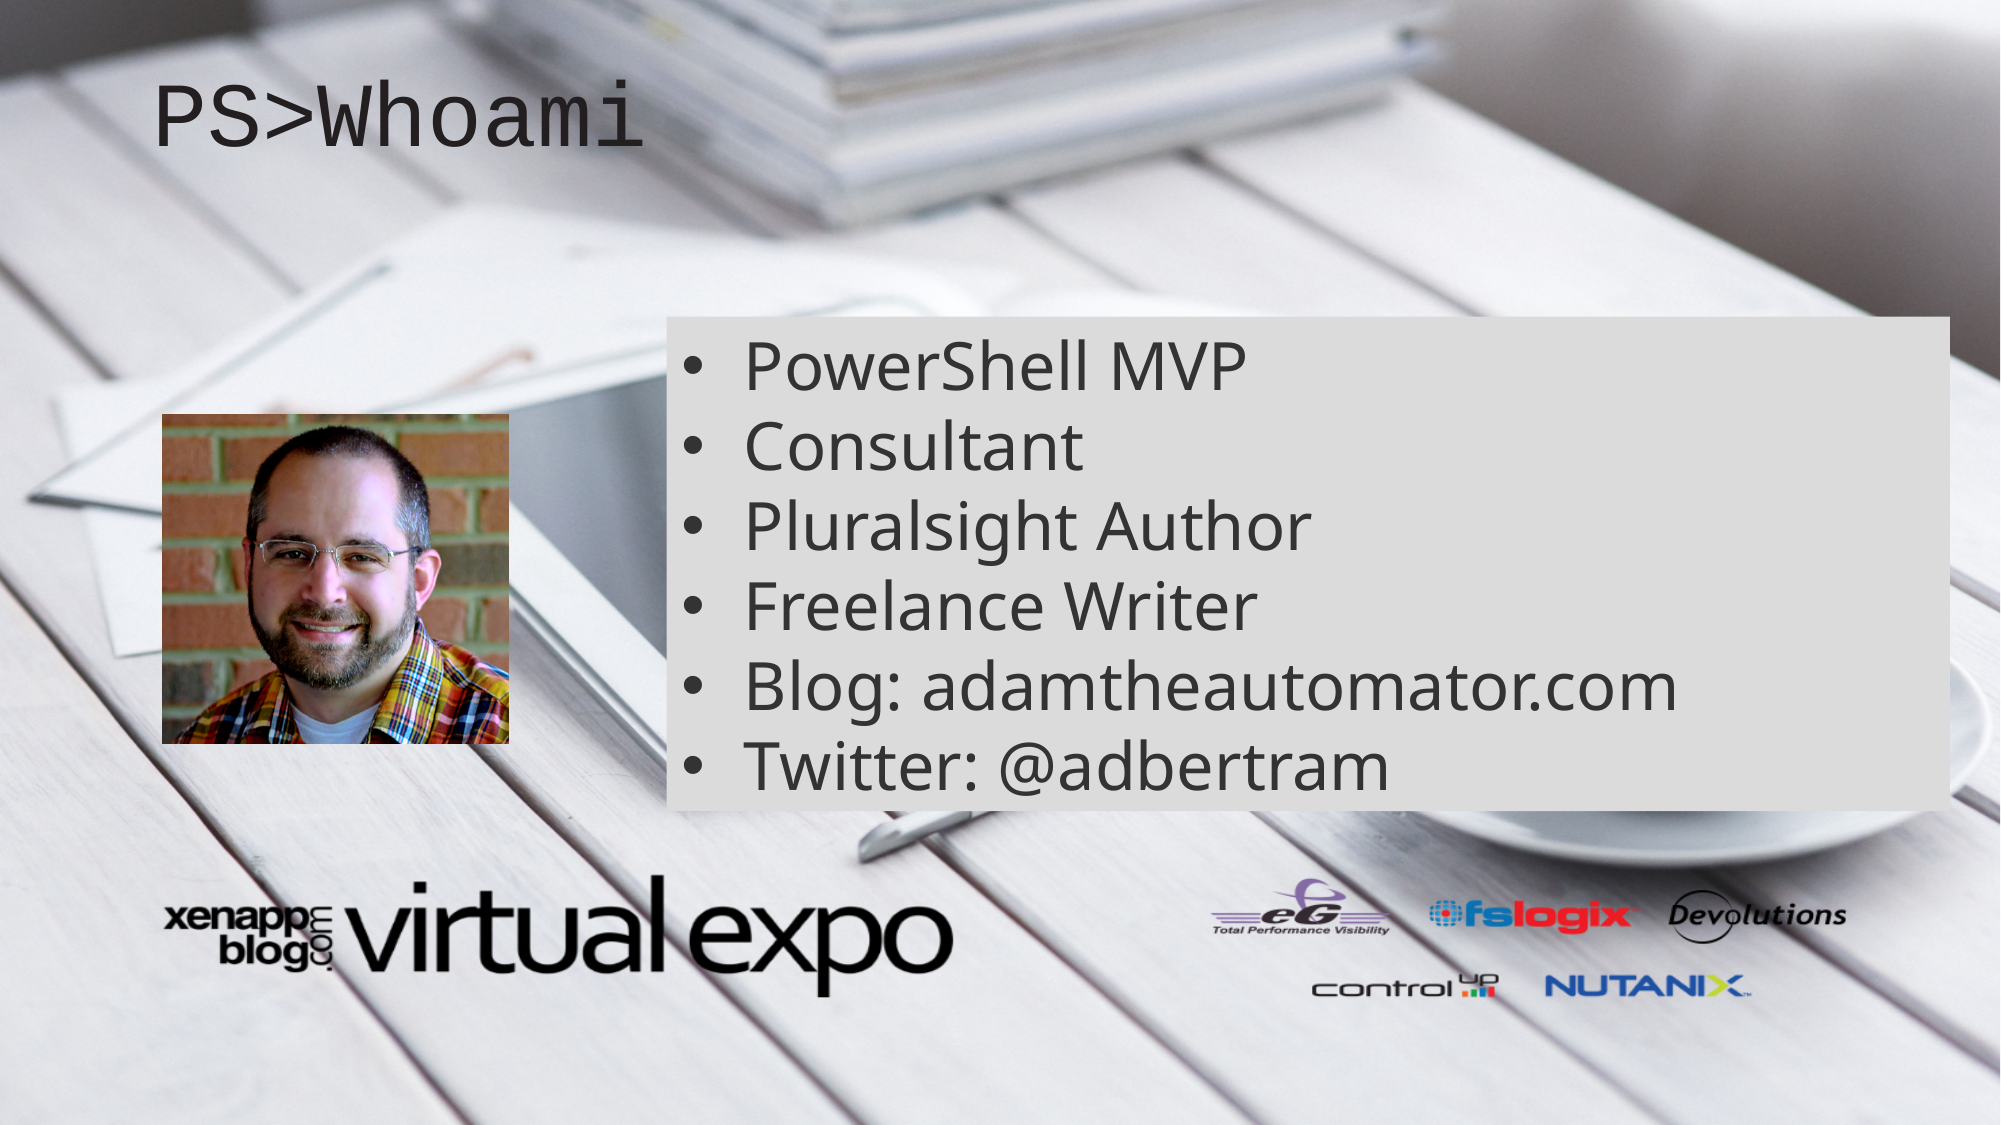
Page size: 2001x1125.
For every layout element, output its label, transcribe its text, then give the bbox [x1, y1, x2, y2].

text_box PowerShell MVP Consultant Pluralsight Author Freelance Writer Blog: adamtheautomator.com Twitter: @adbertram [666, 316, 1950, 812]
text_box PS>Whoami [137, 59, 1863, 278]
picture [0, 0, 2001, 1125]
